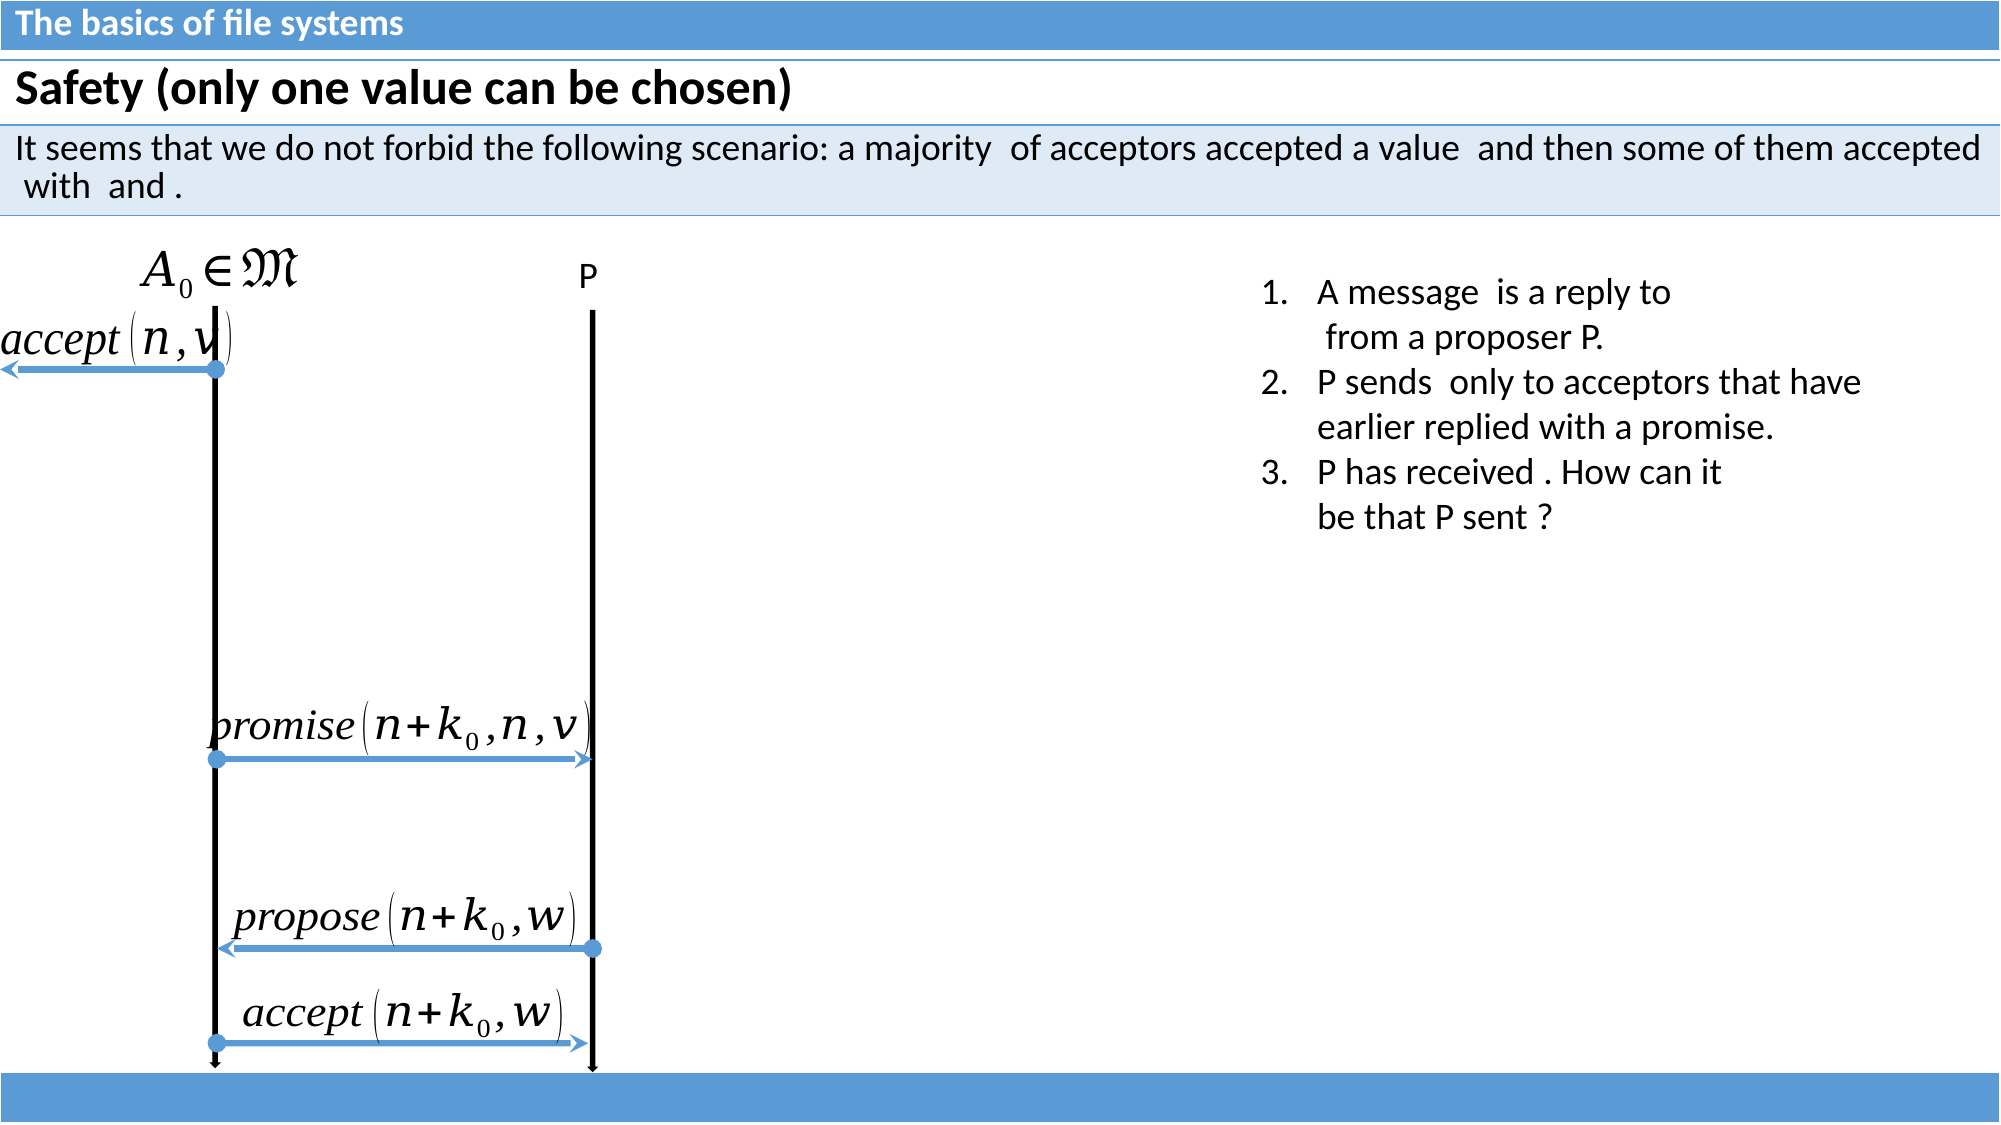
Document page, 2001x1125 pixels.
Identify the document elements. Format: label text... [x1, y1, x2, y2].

text_box [211, 378, 219, 734]
text_box [589, 309, 596, 939]
text_box [211, 739, 219, 751]
table_header [1, 1073, 1999, 1122]
text_box [215, 723, 219, 738]
text_box [208, 1052, 223, 1069]
text_box P [551, 244, 625, 304]
text_box [211, 305, 219, 361]
text_box [211, 768, 219, 1035]
text_box [585, 958, 600, 1074]
table_header The basics of file systems [1, 1, 1999, 50]
